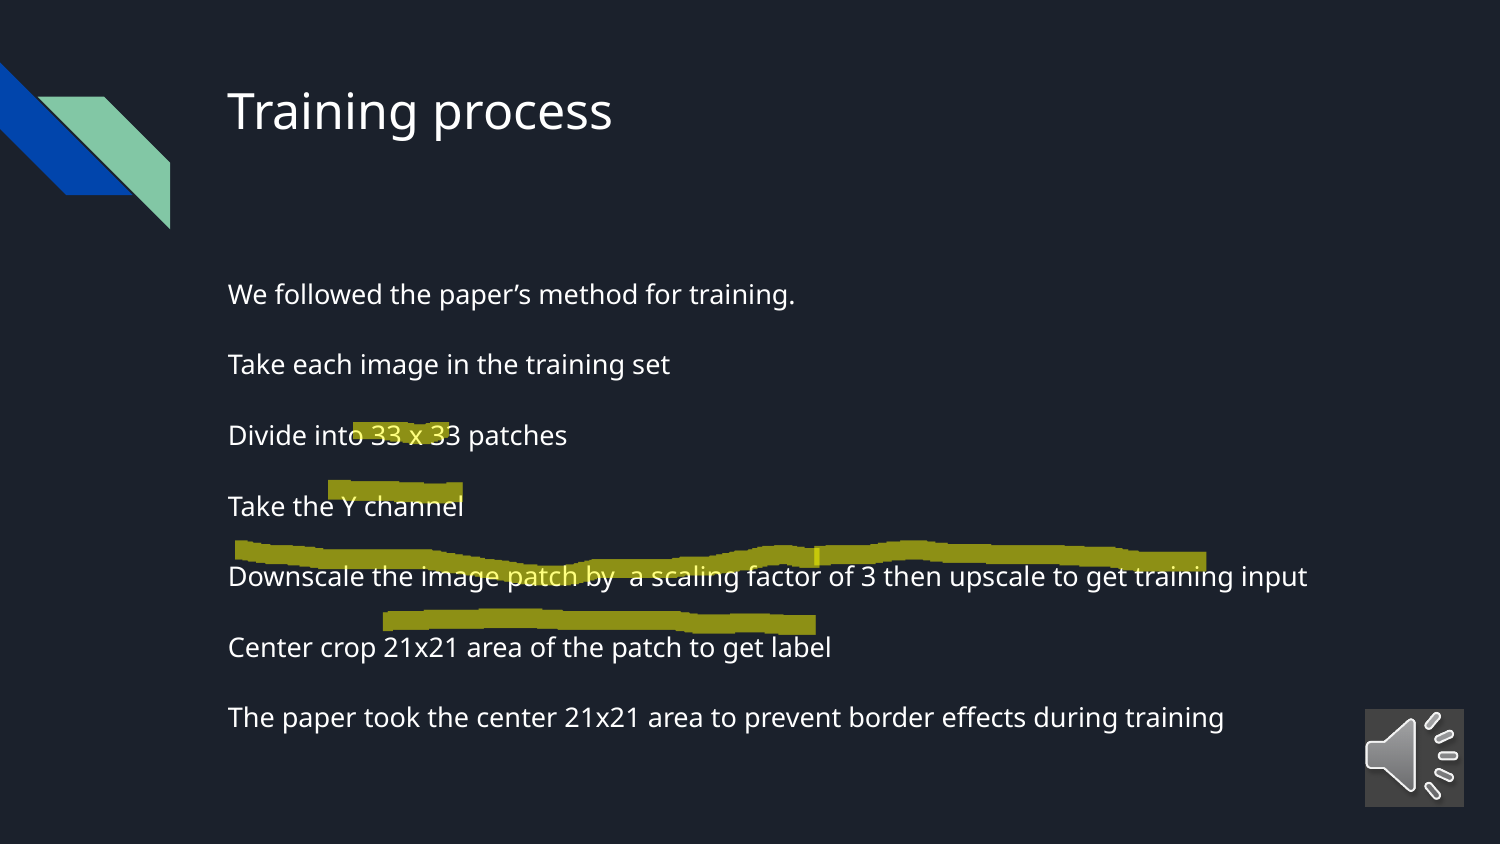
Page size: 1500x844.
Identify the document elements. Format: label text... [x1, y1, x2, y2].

list We followed the paper’s method for training. Take each image in the training set Divide into 33 x 33 patches Take the Y channel Downscale the image patch by a scaling factor of 3 then upscale to get training input Center crop 21x21 area of the patch to get label The paper took the center 21x21 area to prevent border effects during training [212, 257, 1368, 735]
picture [1364, 708, 1465, 809]
title Training process [212, 64, 1368, 215]
picture [235, 422, 1218, 656]
